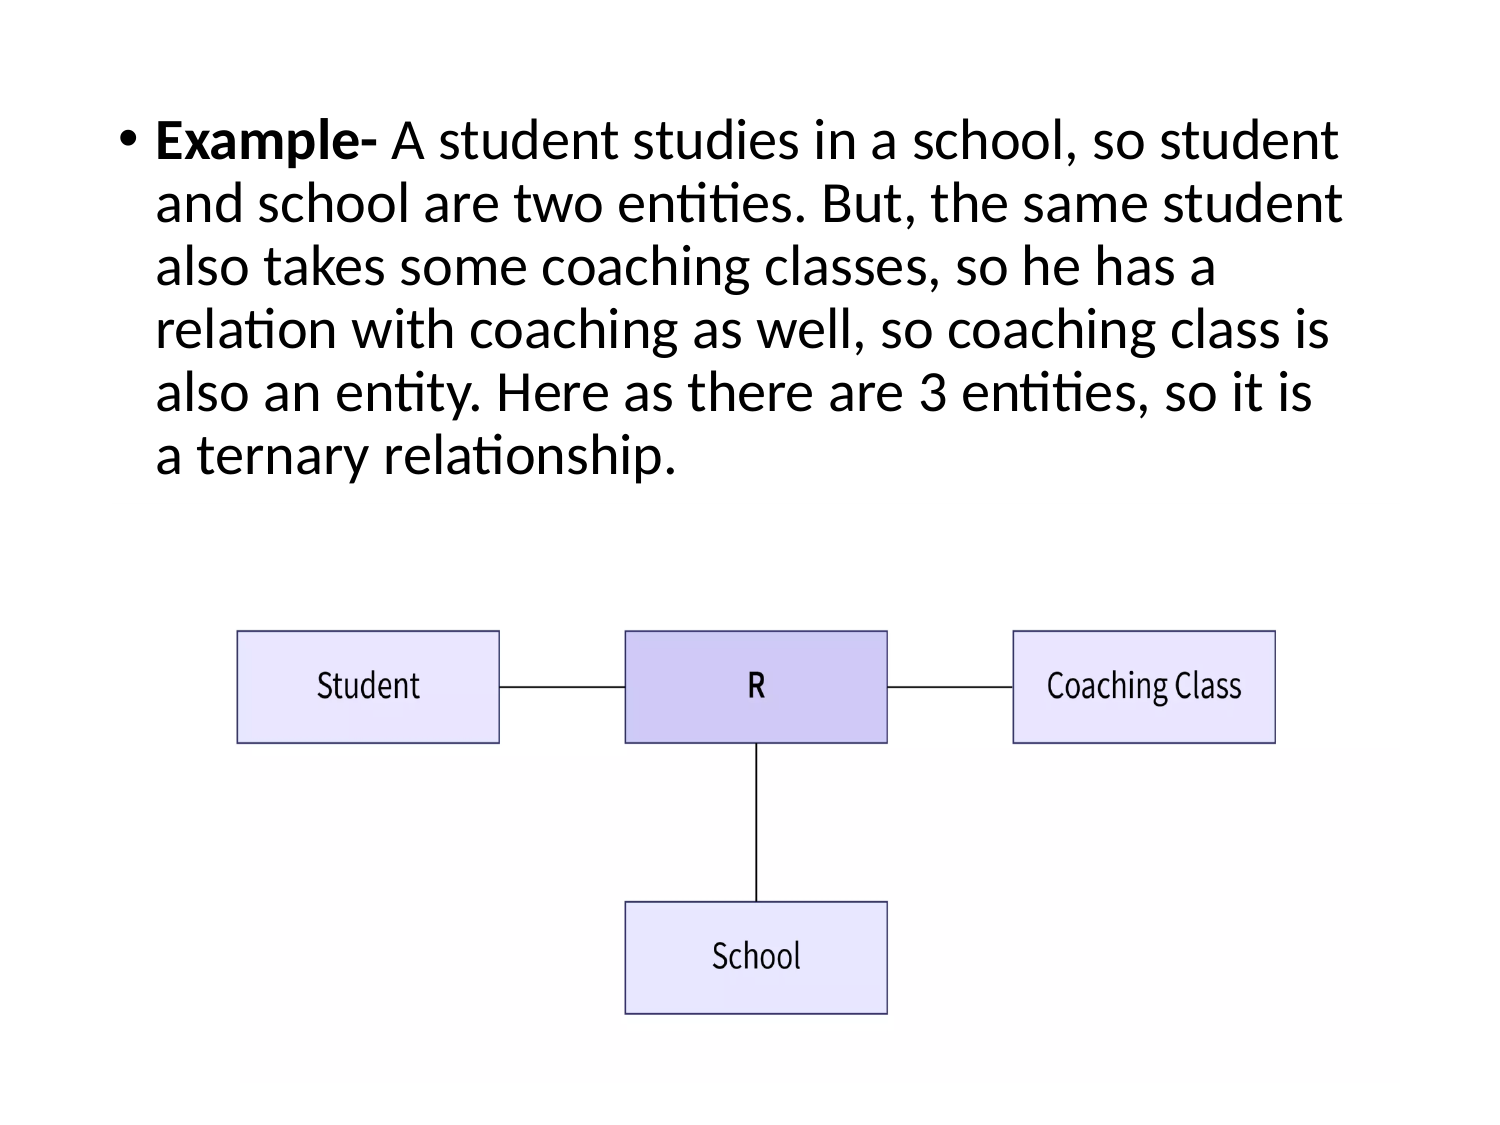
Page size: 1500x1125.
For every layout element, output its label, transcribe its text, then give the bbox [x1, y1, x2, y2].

picture [112, 503, 1400, 1083]
list Example- A student studies in a school, so student and school are two entities. But, the same student also takes some coaching classes, so he has a relation with coaching as well, so coaching class is also an entity. Here as there are 3 entities, so it is a ternary relationship. [103, 101, 1397, 1014]
